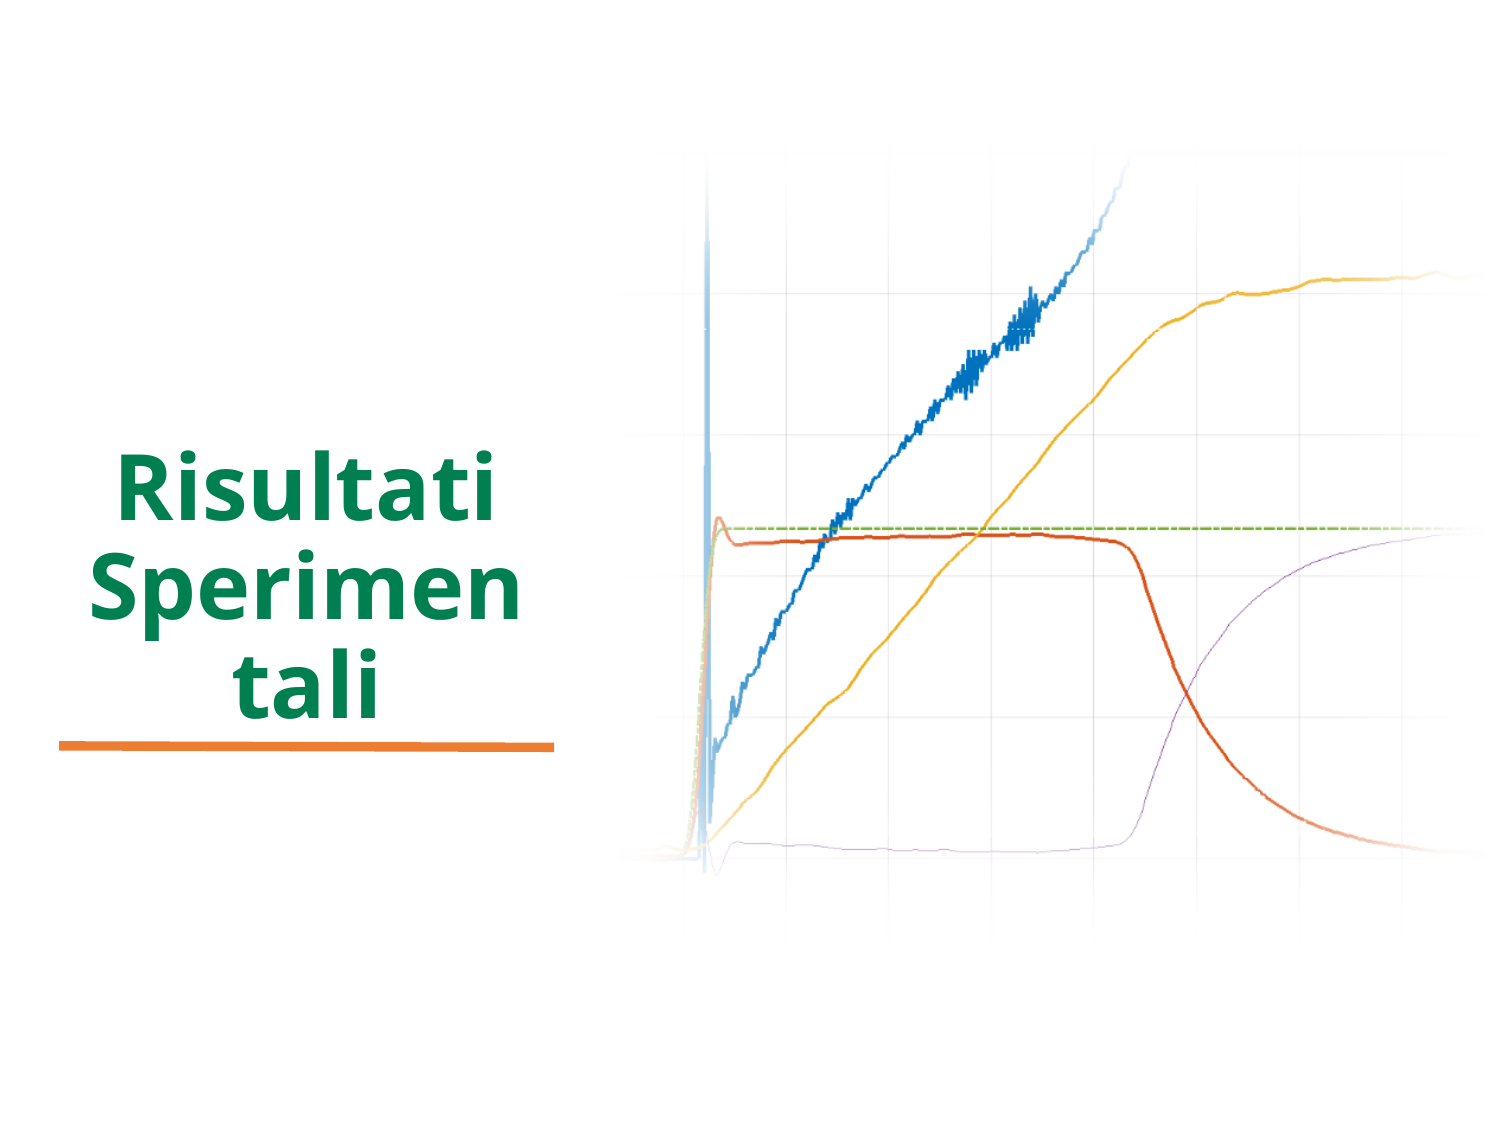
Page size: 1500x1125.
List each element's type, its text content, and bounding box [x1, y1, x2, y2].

title Risultati Sperimentali [59, 519, 555, 742]
picture [615, 139, 1488, 945]
